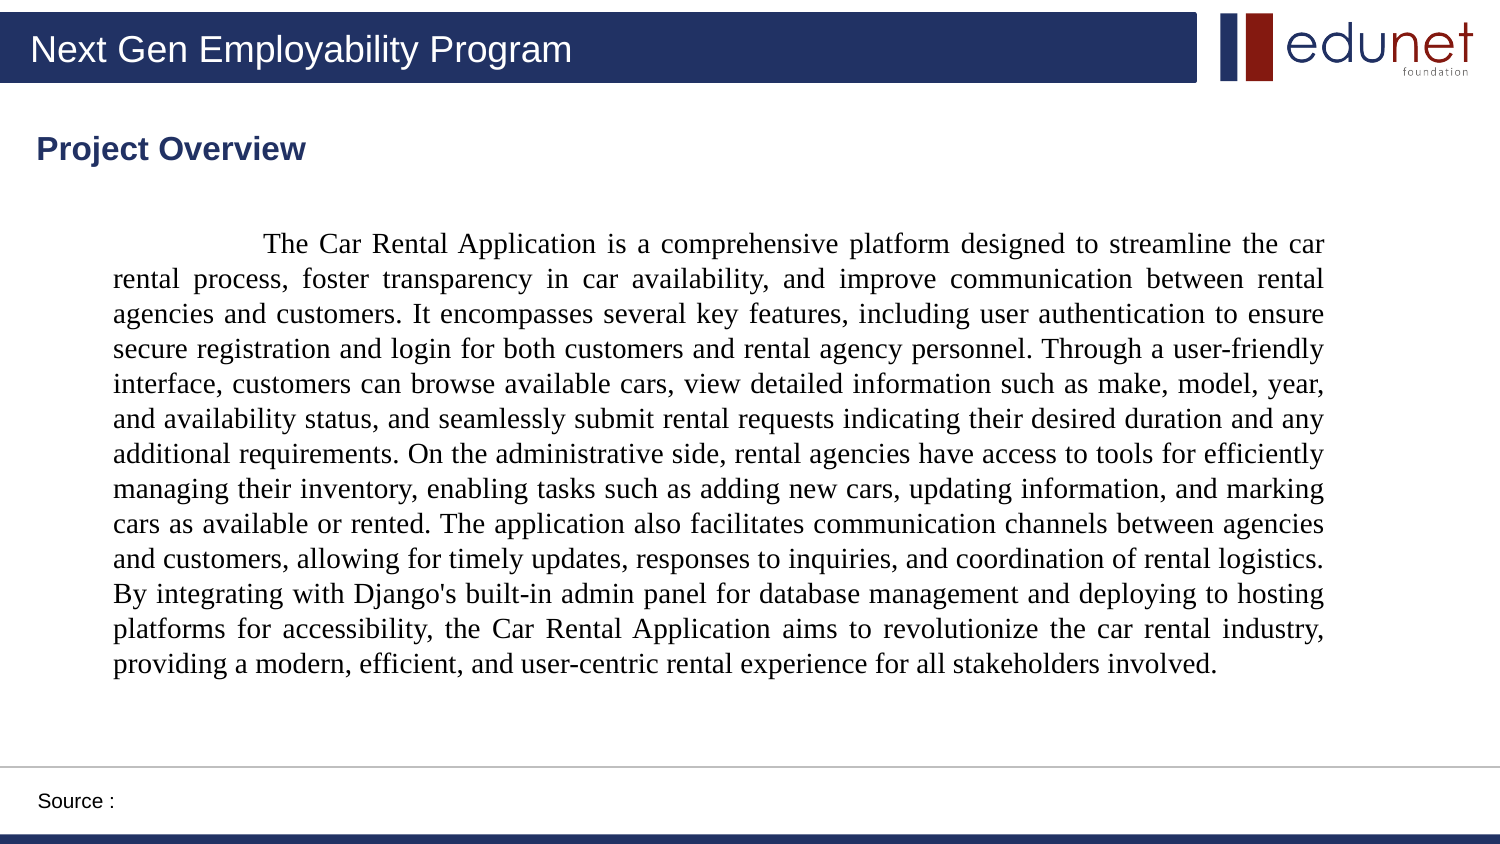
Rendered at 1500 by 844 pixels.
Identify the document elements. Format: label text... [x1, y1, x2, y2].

title Project Overview [21, 111, 504, 165]
picture [1279, 14, 1482, 83]
text_box The Car Rental Application is a comprehensive platform designed to streamline the car rental process, foster transparency in car availability, and improve communication between rental agencies and customers. It encompasses several key features, including user authentication to ensure secure registration and login for both customers and rental agency personnel. Through a user-friendly interface, customers can browse available cars, view detailed information such as make, model, year, and availability status, and seamlessly submit rental requests indicating their desired duration and any additional requirements. On the administrative side, rental agencies have access to tools for efficiently managing their inventory, enabling tasks such as adding new cars, updating information, and marking cars as available or rented. The application also facilitates communication channels between agencies and customers, allowing for timely updates, responses to inquiries, and coordination of rental logistics. By integrating with Django's built-in admin panel for database management and deploying to hosting platforms for accessibility, the Car Rental Application aims to revolutionize the car rental industry, providing a modern, efficient, and user-centric rental experience for all stakeholders involved. [98, 217, 1341, 687]
text_box Source : [22, 776, 139, 826]
